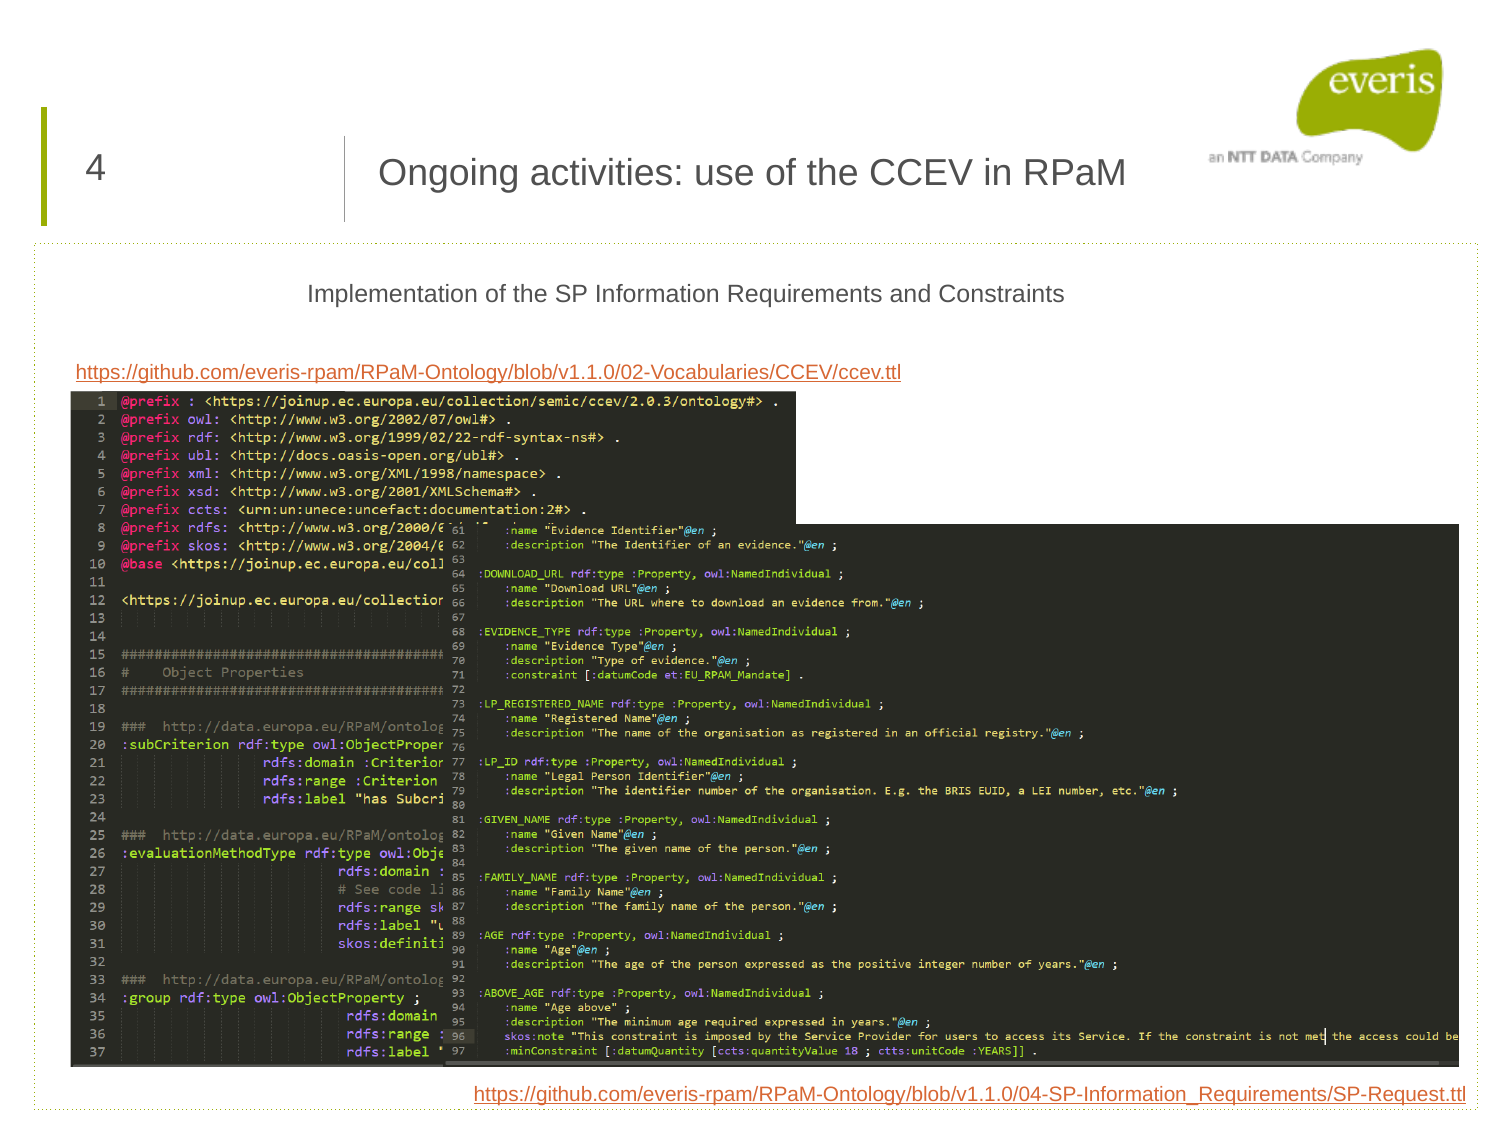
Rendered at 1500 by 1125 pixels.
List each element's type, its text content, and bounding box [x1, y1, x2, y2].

text_box https://github.com/everis-rpam/RPaM-Ontology/blob/v1.1.0/04-SP-Information_Requirements/SP-Request.ttl [459, 1073, 1482, 1114]
list 4 [70, 140, 306, 210]
text_box [34, 243, 1478, 1110]
picture [1199, 27, 1453, 186]
picture [70, 391, 1459, 1067]
list Implementation of the SP Information Requirements and Constraints [292, 273, 1247, 332]
text_box https://github.com/everis-rpam/RPaM-Ontology/blob/v1.1.0/02-Vocabularies/CCEV/ccev.ttl [60, 351, 917, 392]
list Ongoing activities: use of the CCEV in RPaM [363, 145, 1201, 203]
